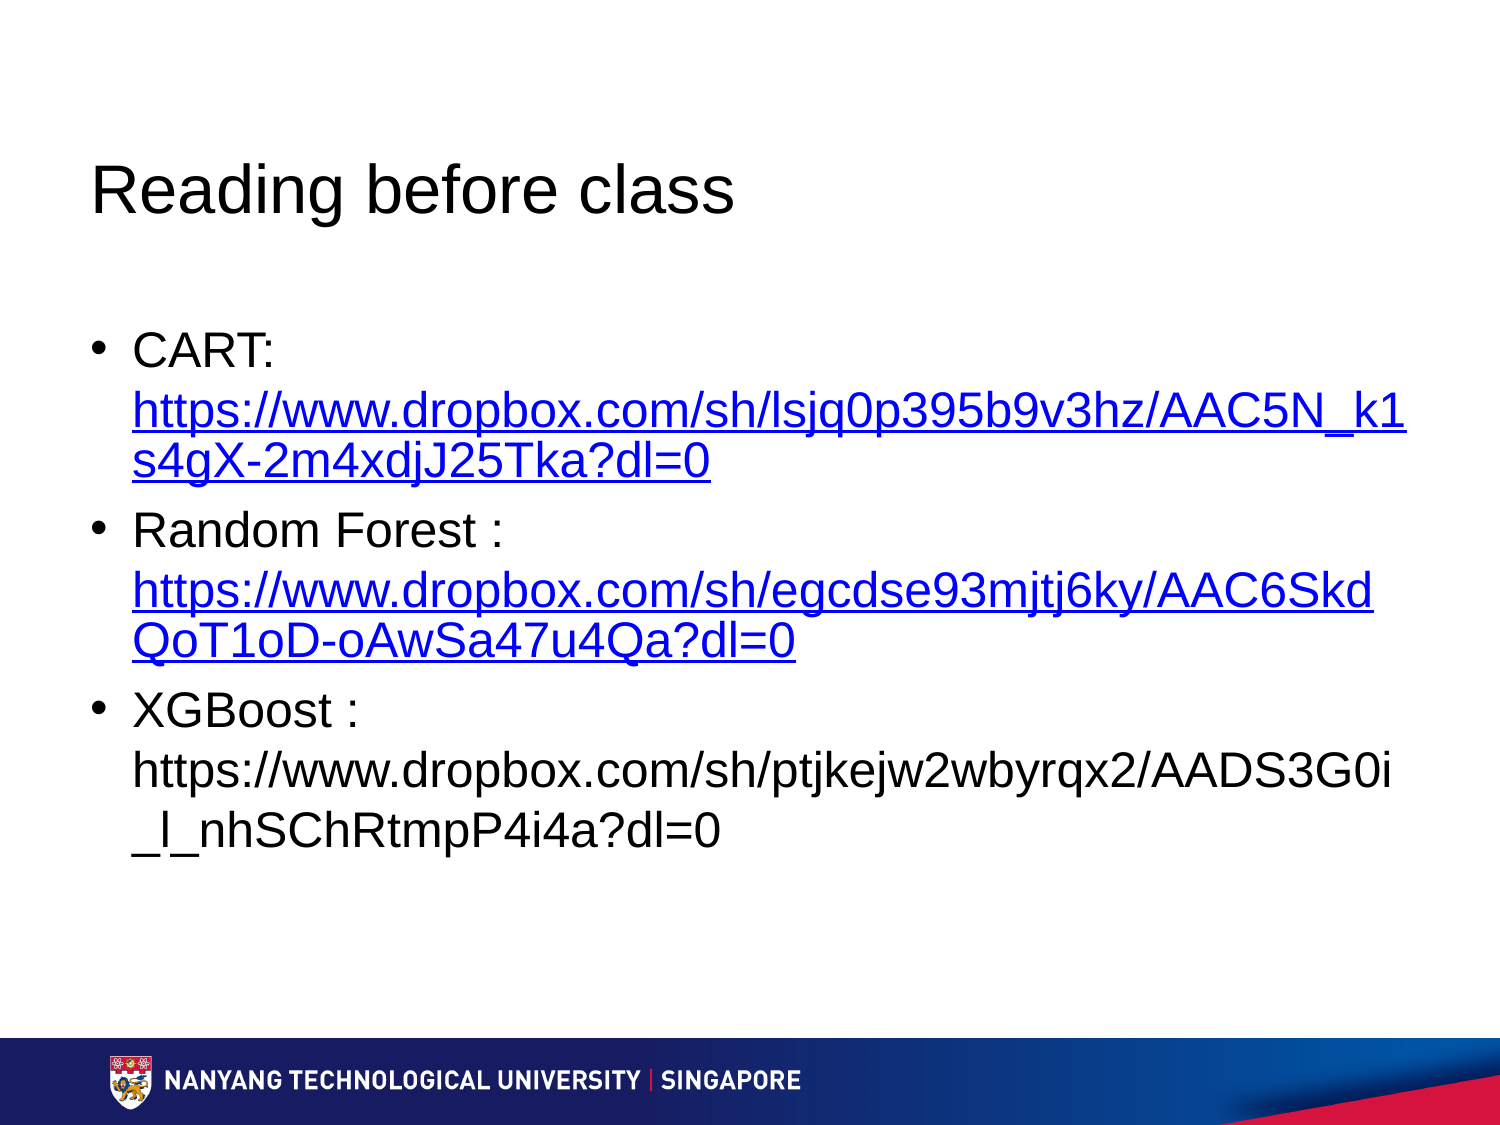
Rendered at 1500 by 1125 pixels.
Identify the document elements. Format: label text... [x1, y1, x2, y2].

list CART: https://www.dropbox.com/sh/lsjq0p395b9v3hz/AAC5N_k1s4gX-2m4xdjJ25Tka?dl=0 Random Forest : https://www.dropbox.com/sh/egcdse93mjtj6ky/AAC6SkdQoT1oD-oAwSa47u4Qa?dl=0 XGBoost : https://www.dropbox.com/sh/ptjkejw2wbyrqx2/AADS3G0i_l_nhSChRtmpP4i4a?dl=0 [75, 309, 1425, 946]
picture [0, 1038, 1500, 1125]
title Reading before class [75, 92, 1425, 280]
